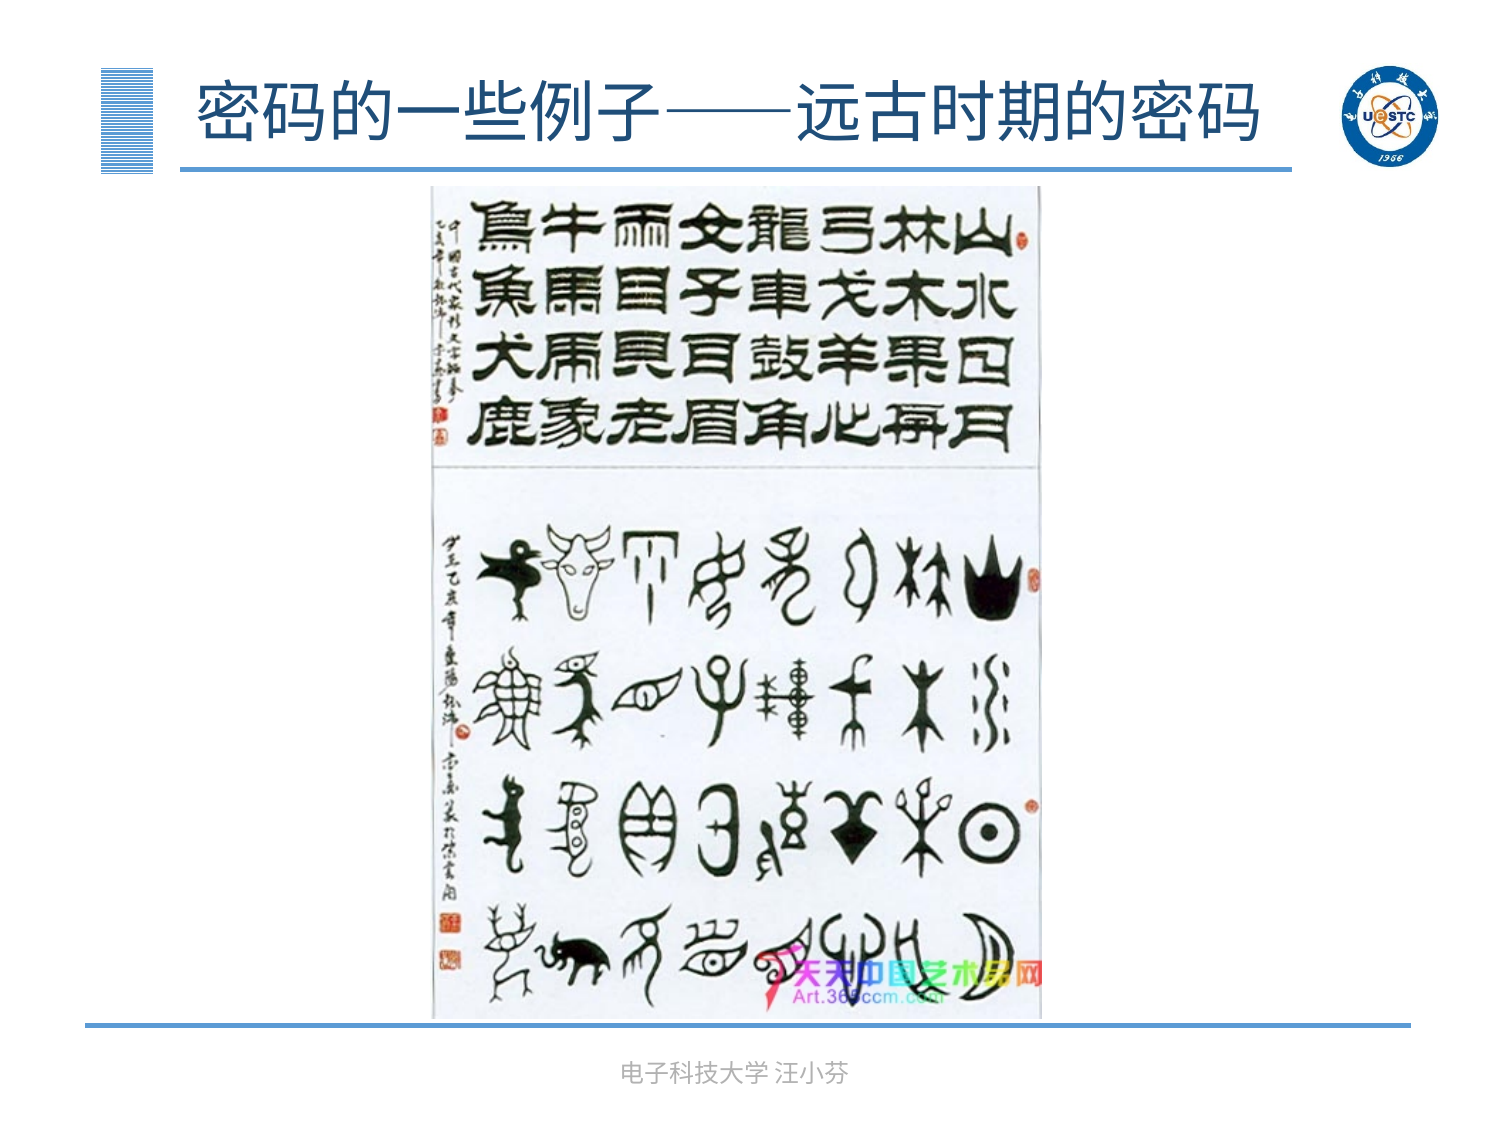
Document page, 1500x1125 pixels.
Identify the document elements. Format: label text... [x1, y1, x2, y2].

footer 电子科技大学 汪小芬 [444, 1042, 1025, 1103]
title 密码的一些例子——远古时期的密码 [180, 59, 1293, 170]
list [430, 186, 1042, 1020]
picture [1339, 63, 1440, 171]
